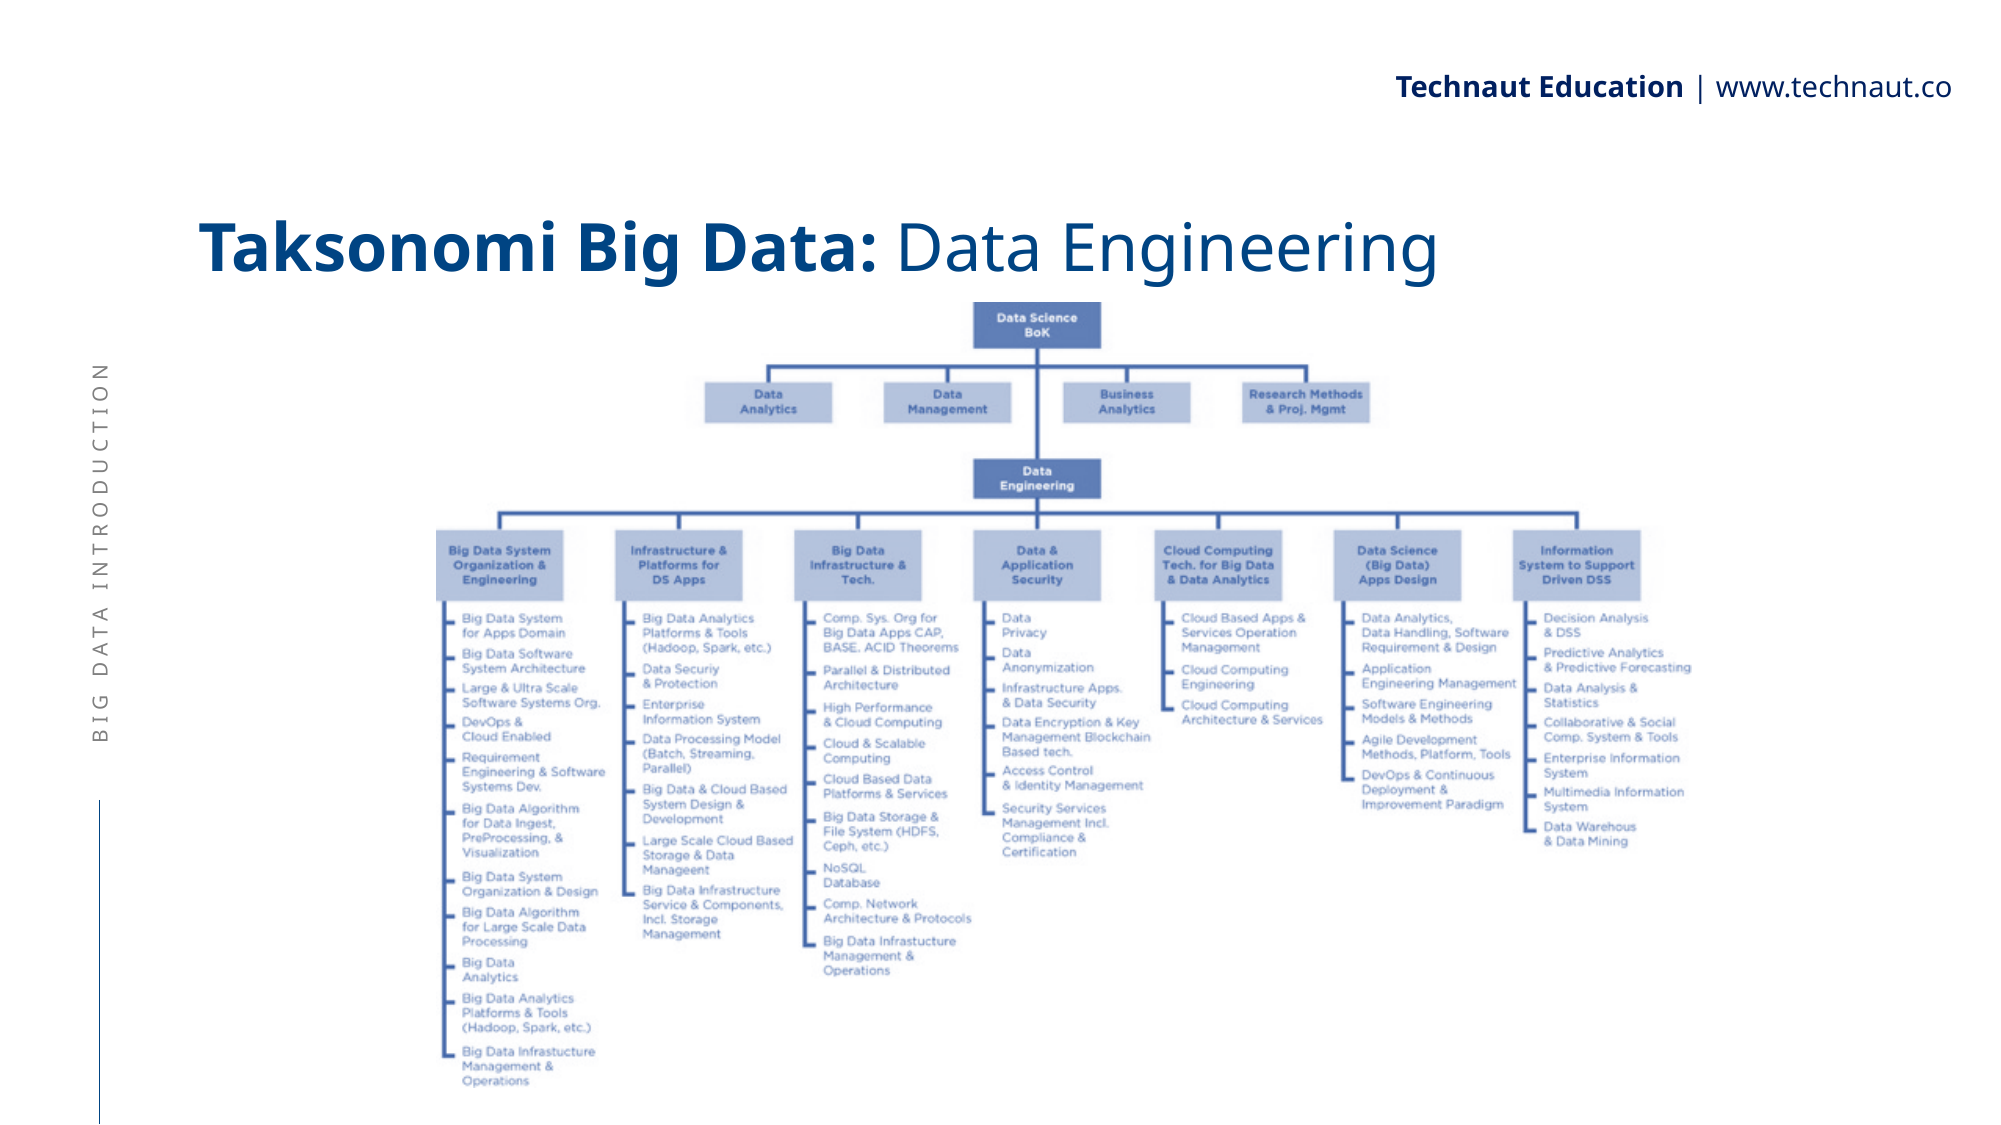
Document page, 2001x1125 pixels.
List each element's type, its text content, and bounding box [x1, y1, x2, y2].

text_box BIG DATA INTRODUCTION [79, 221, 120, 758]
picture [436, 302, 1692, 1088]
text_box Technaut Education | www.technaut.co [1126, 61, 1968, 111]
title Taksonomi Big Data: Data Engineering [183, 171, 1526, 329]
